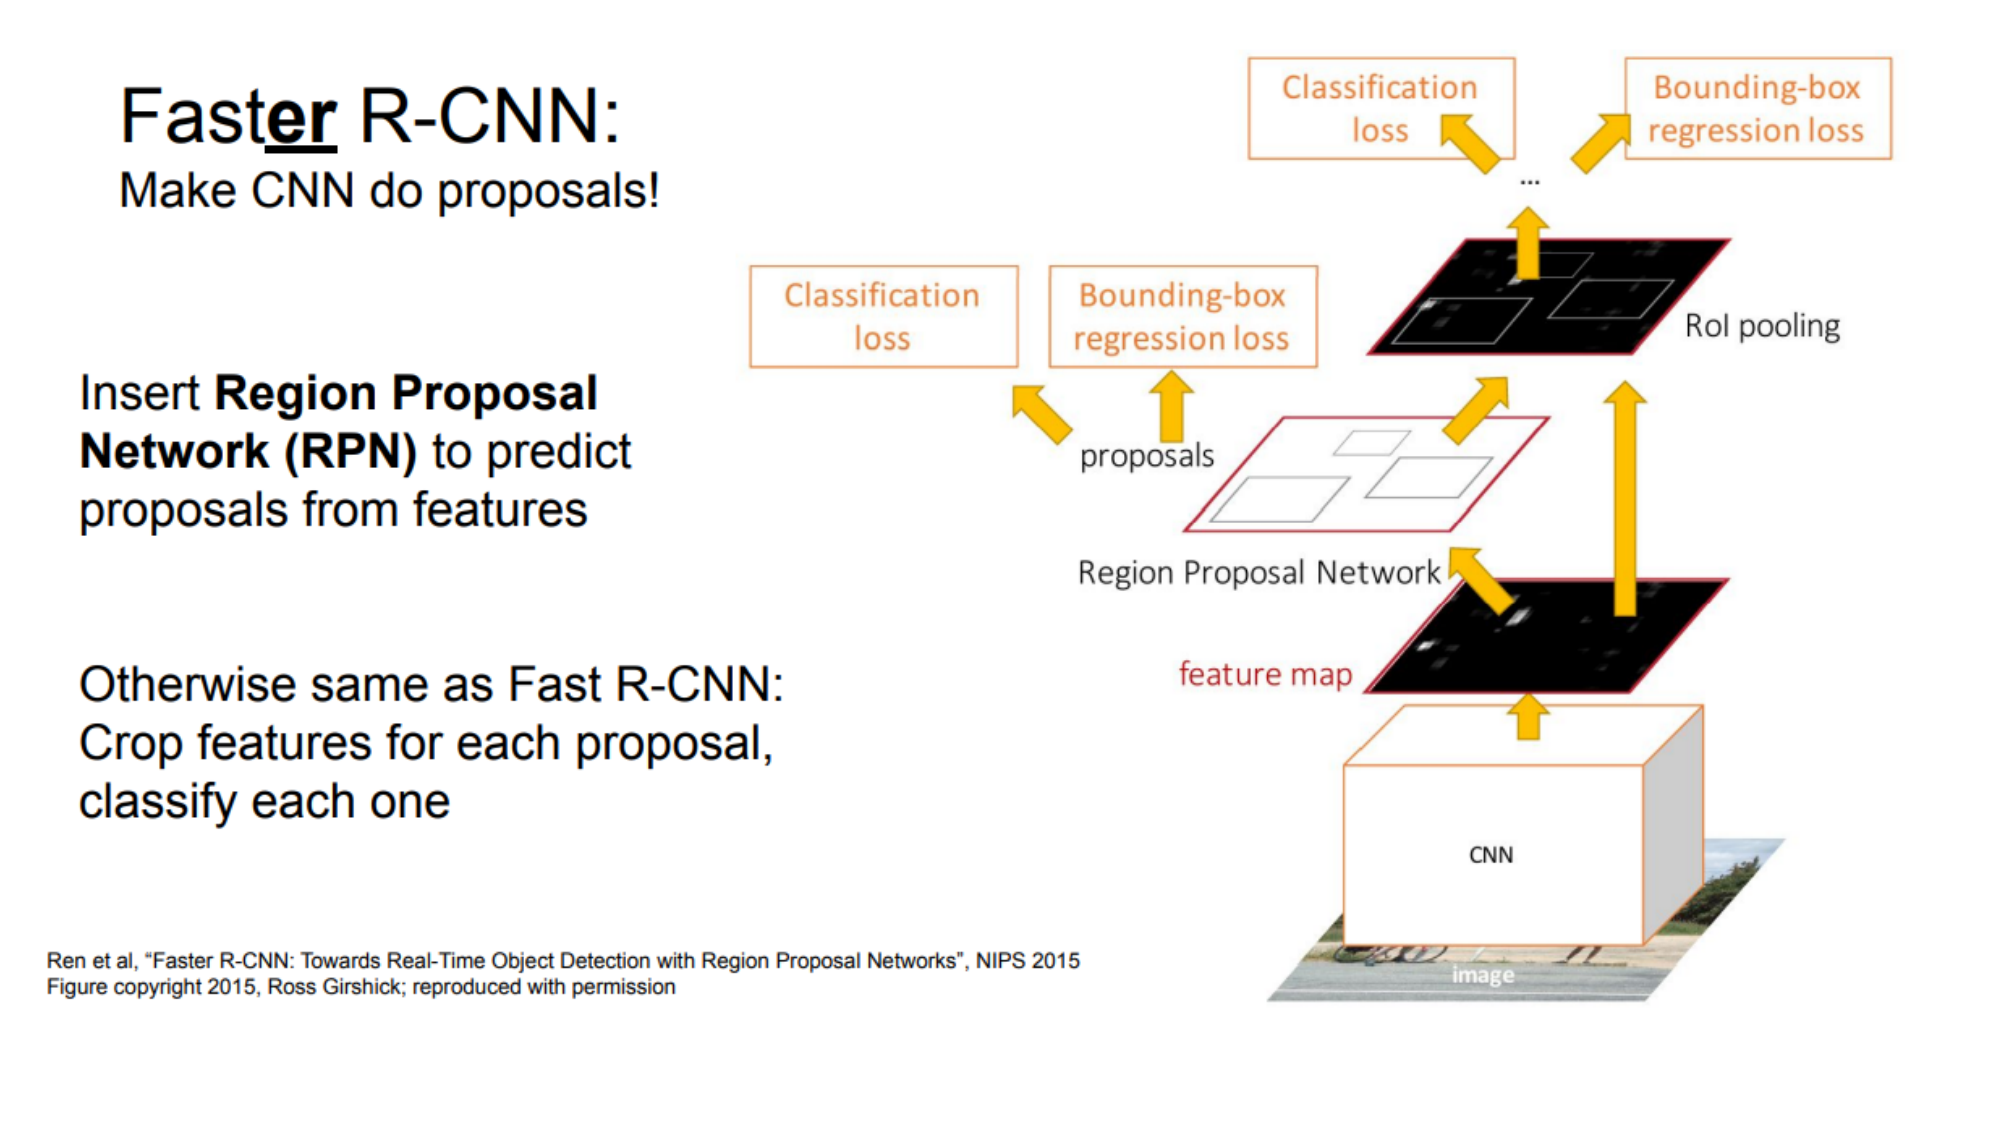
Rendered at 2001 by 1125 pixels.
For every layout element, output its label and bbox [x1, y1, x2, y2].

picture [40, 42, 1968, 1038]
